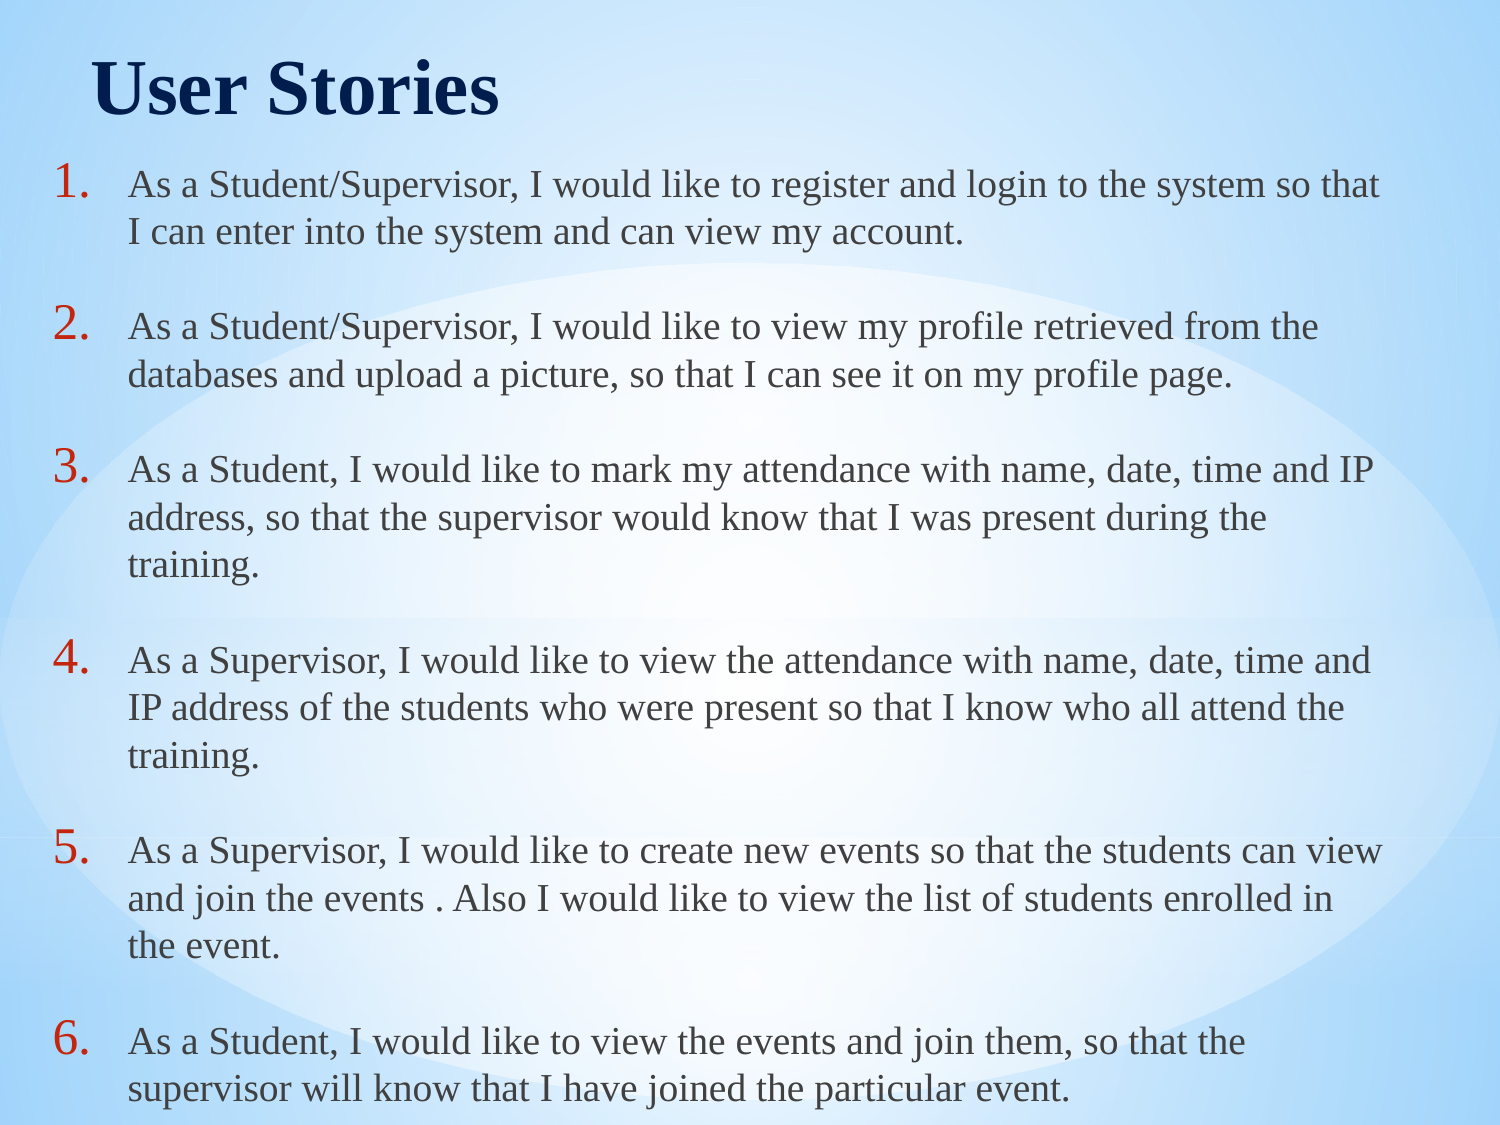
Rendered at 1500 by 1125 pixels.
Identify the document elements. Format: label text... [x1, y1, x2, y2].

list As a Student/Supervisor, I would like to register and login to the system so that I can enter into the system and can view my account. As a Student/Supervisor, I would like to view my profile retrieved from the databases and upload a picture, so that I can see it on my profile page. As a Student, I would like to mark my attendance with name, date, time and IP address, so that the supervisor would know that I was present during the training. As a Supervisor, I would like to view the attendance with name, date, time and IP address of the students who were present so that I know who all attend the training. As a Supervisor, I would like to create new events so that the students can view and join the events . Also I would like to view the list of students enrolled in the event. As a Student, I would like to view the events and join them, so that the supervisor will know that I have joined the particular event. [37, 149, 1400, 950]
title User Stories [75, 45, 1300, 138]
